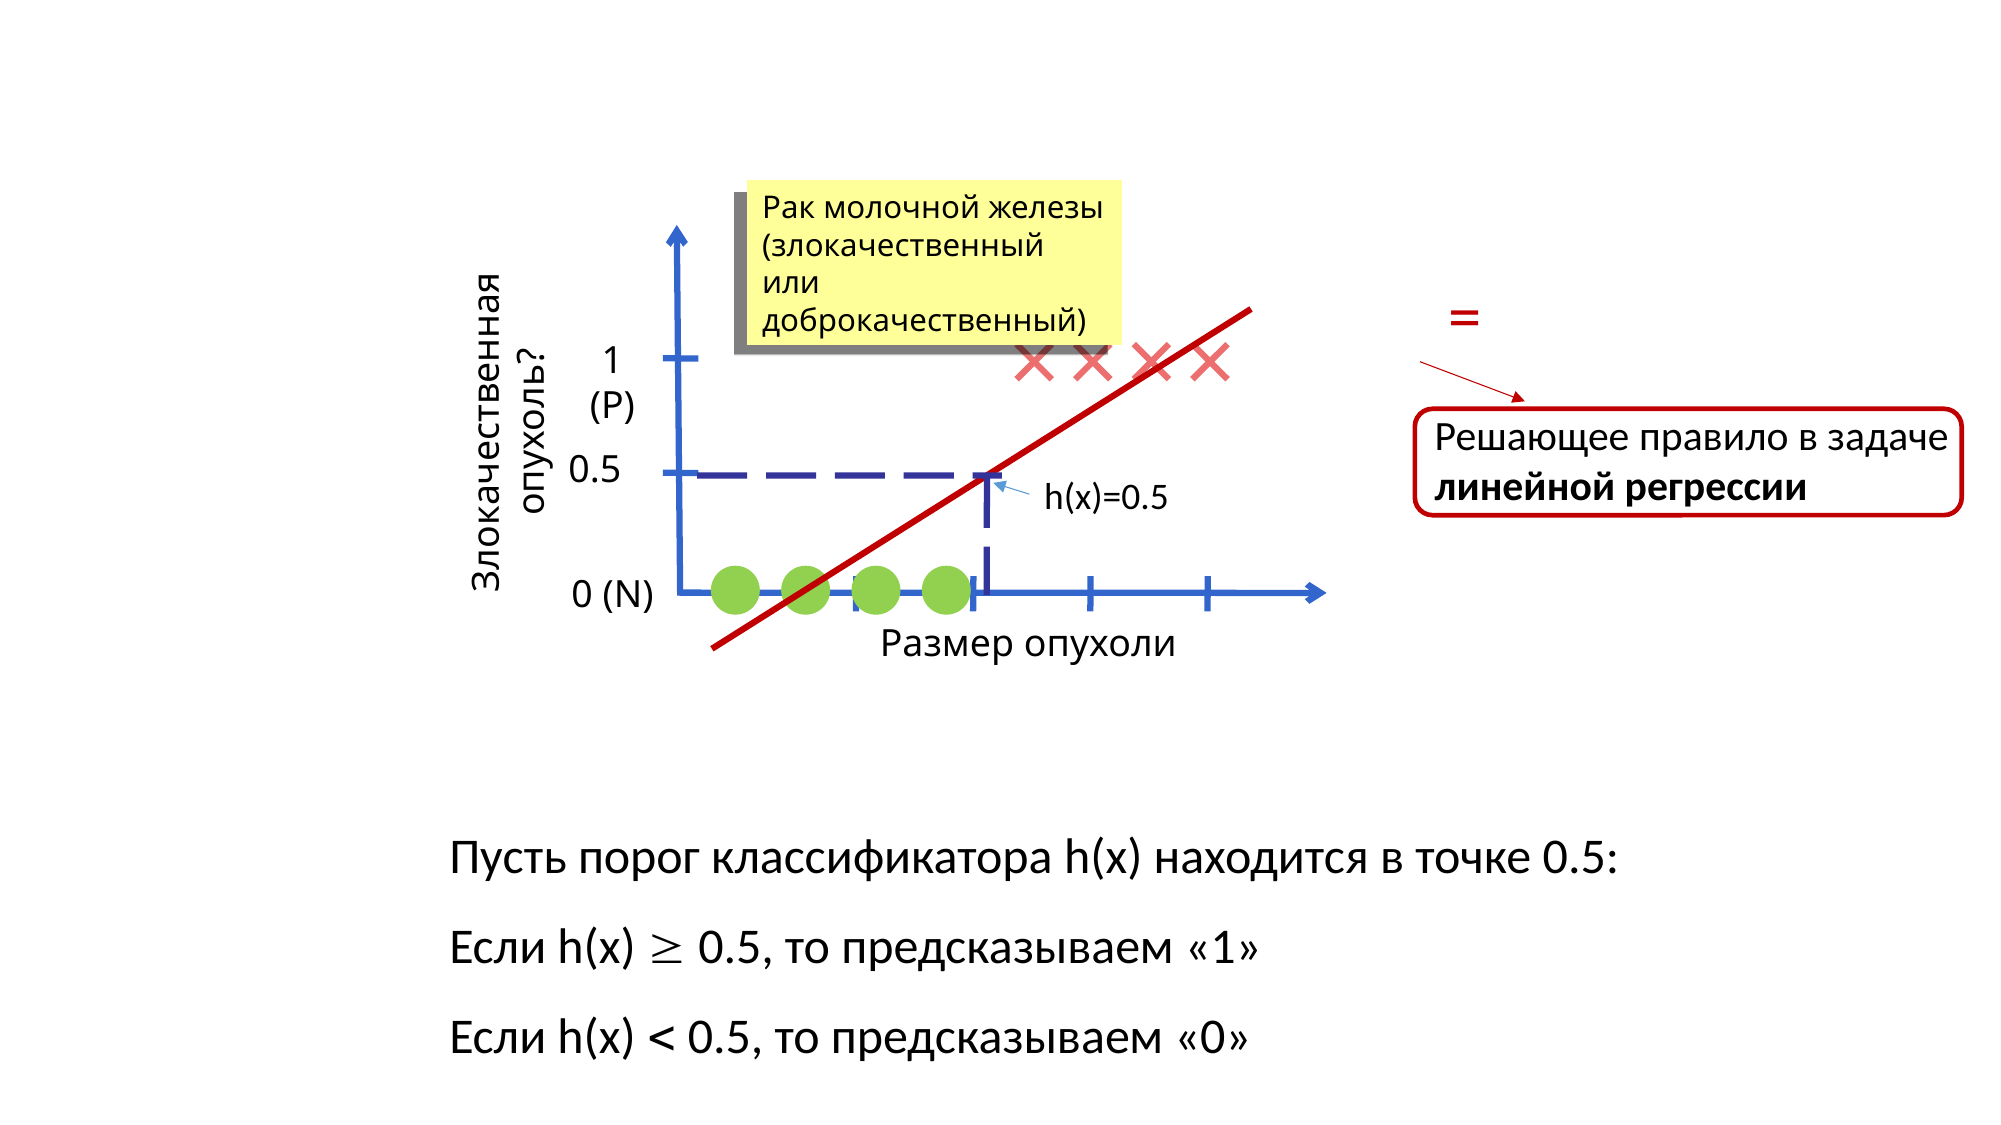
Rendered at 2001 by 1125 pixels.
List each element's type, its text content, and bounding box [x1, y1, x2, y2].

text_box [454, 180, 1404, 673]
text_box Решающее правило в задаче линейной регрессии [1419, 401, 1971, 517]
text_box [993, 482, 1029, 495]
text_box Пусть порог классификатора h(x) находится в точке 0.5: Если h(x)  0.5, то предсказываем «1» Если h(x)  0.5, то предсказываем «0» [434, 786, 1699, 1072]
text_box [1420, 361, 1525, 402]
text_box [1413, 407, 1963, 517]
